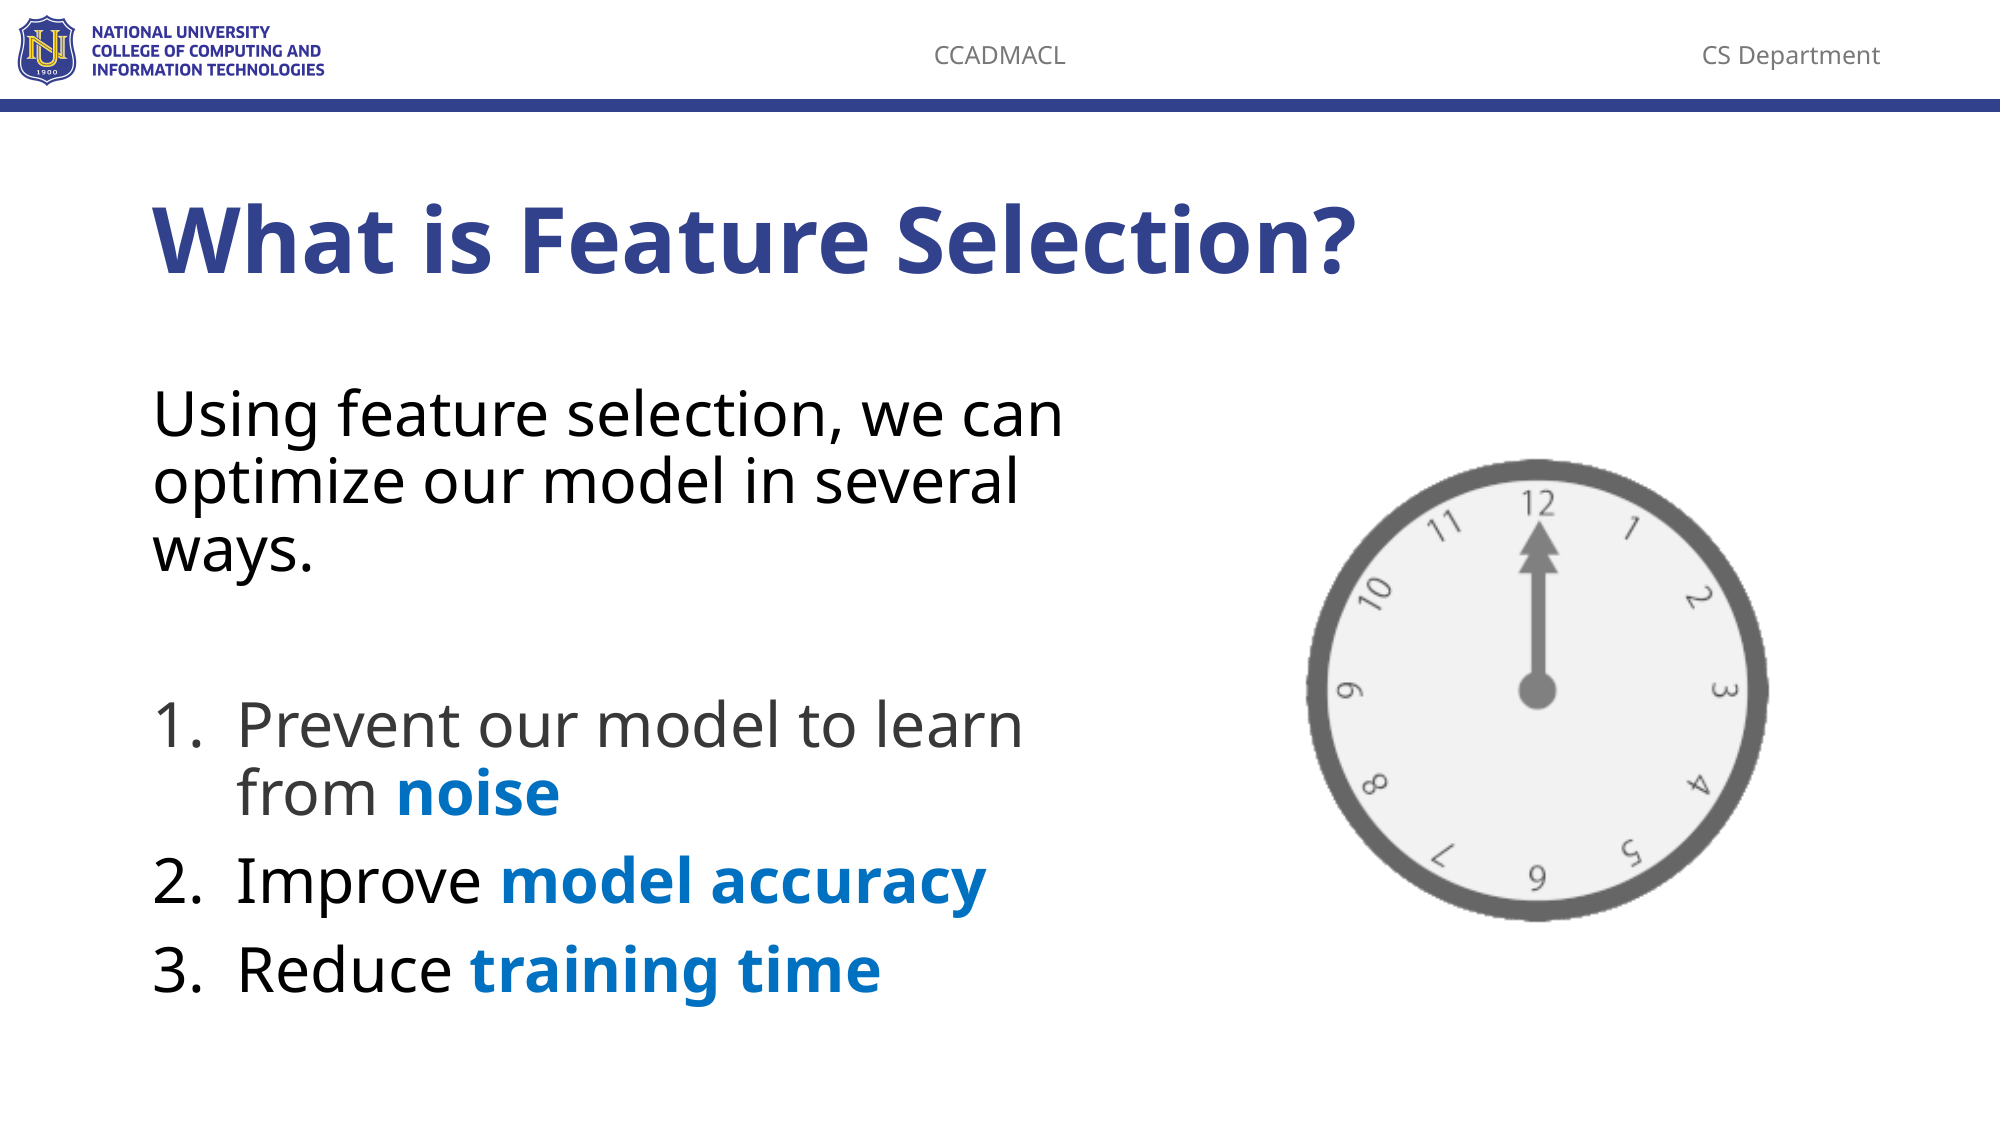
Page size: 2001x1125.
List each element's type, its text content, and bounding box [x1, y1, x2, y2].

list Using feature selection, we can optimize our model in several ways. Prevent our model to learn from noise Improve model accuracy Reduce training time [137, 375, 1083, 1089]
picture [0, 0, 337, 99]
title What is Feature Selection? [137, 135, 1938, 353]
picture [1286, 440, 1790, 943]
